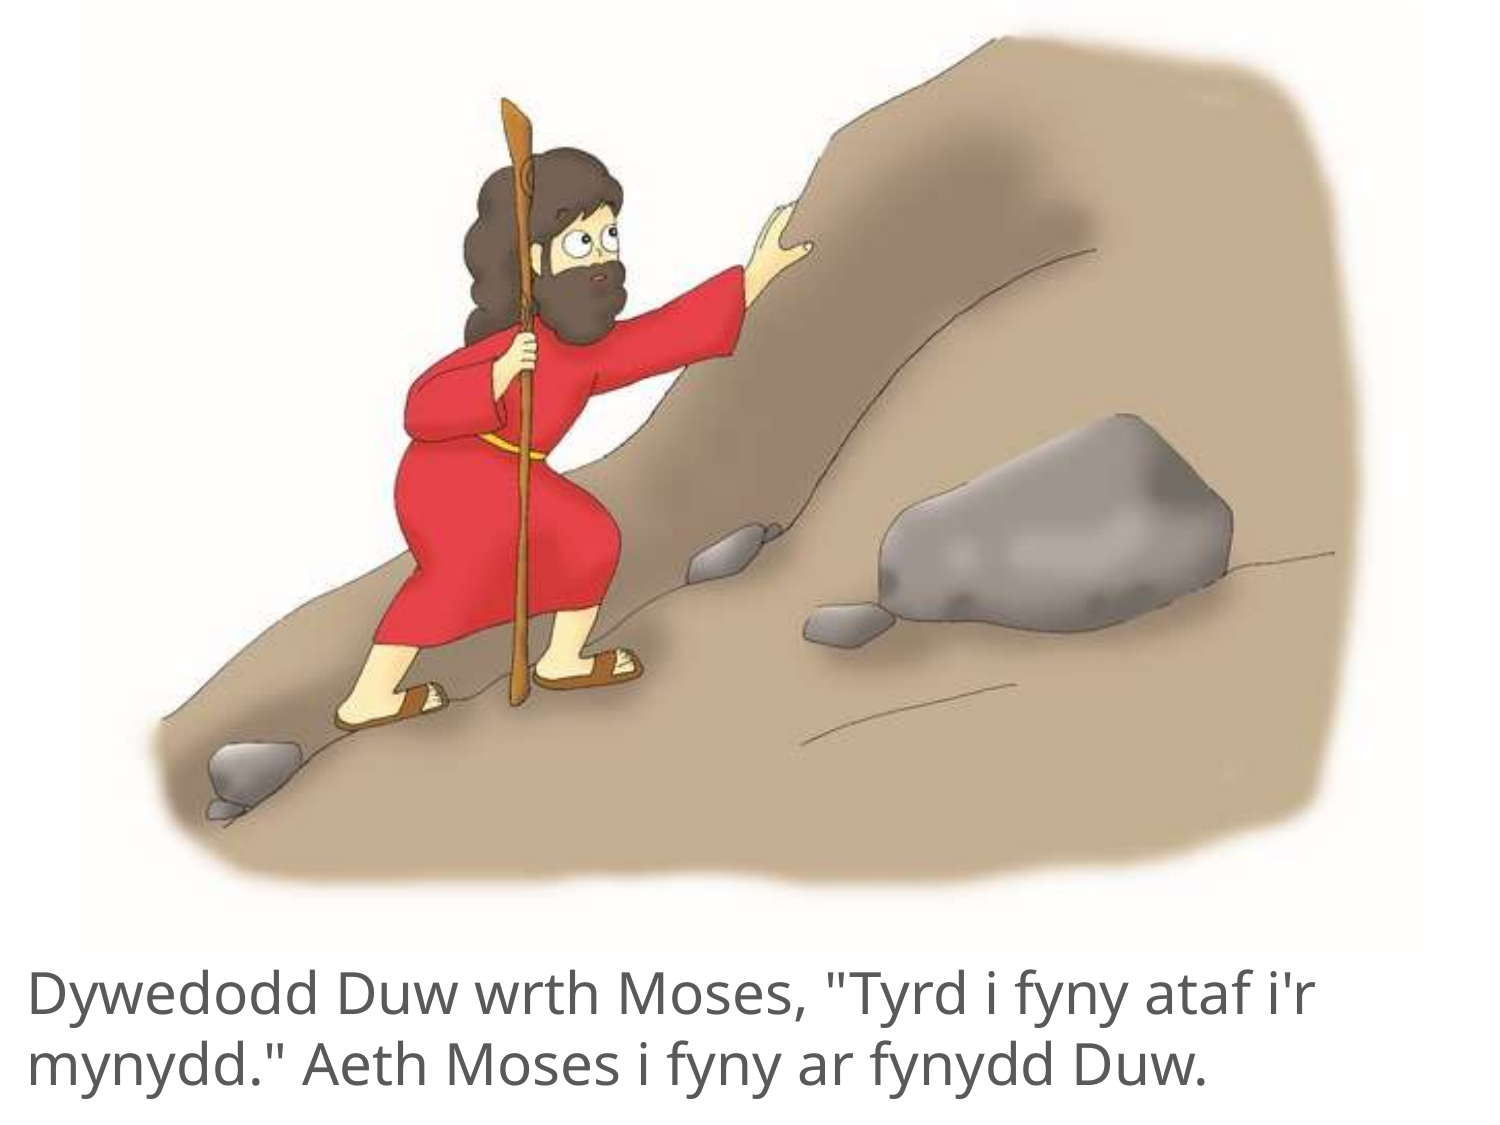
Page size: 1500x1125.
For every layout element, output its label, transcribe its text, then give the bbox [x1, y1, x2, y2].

text_box Dywedodd Duw wrth Moses, "Tyrd i fyny ataf i'r mynydd." Aeth Moses i fyny ar fynydd Duw. [11, 949, 1483, 1104]
picture [78, 0, 1422, 953]
